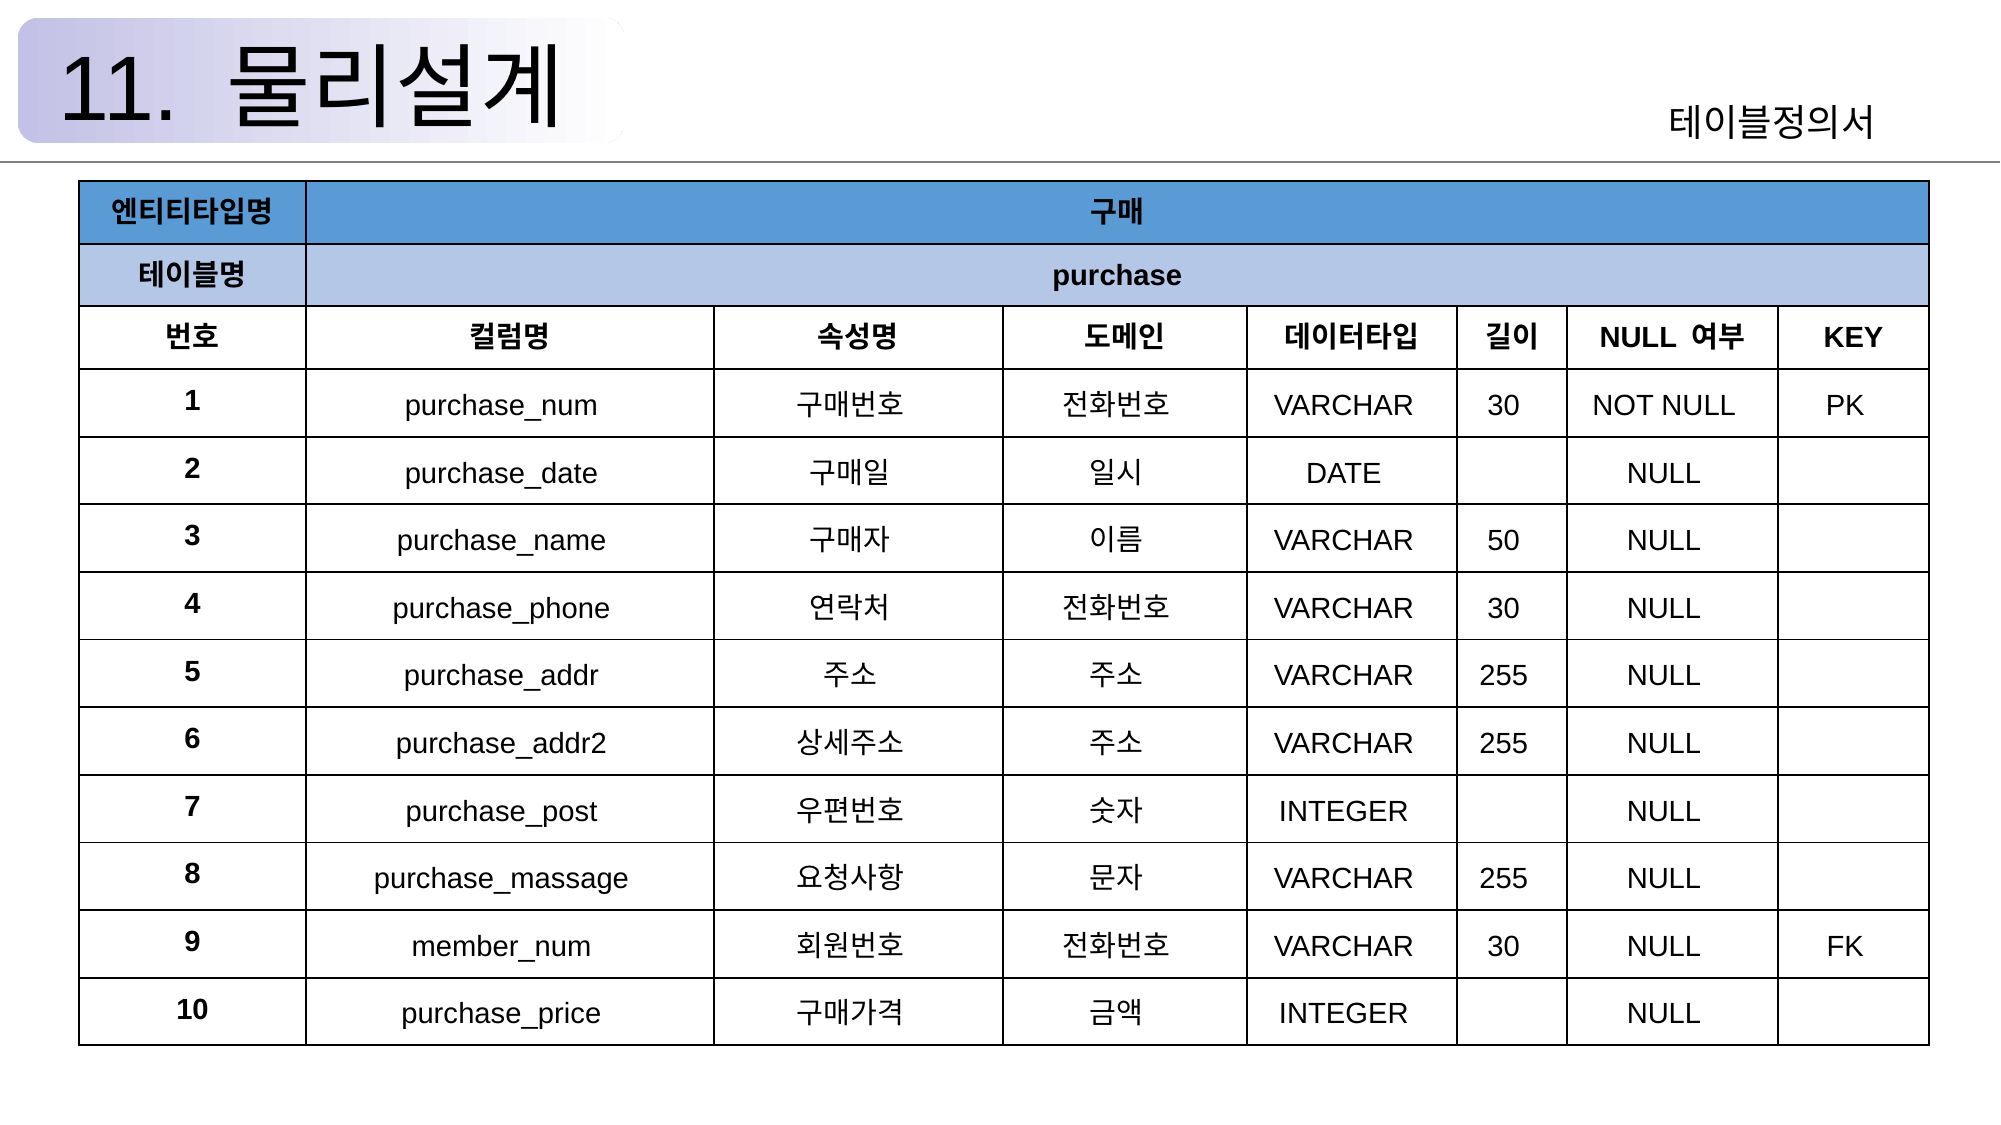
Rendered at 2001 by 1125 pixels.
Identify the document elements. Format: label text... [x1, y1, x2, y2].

table_cell NULL [1568, 911, 1777, 977]
table_cell 255 [1458, 843, 1566, 909]
table_cell VARCHAR [1248, 505, 1456, 571]
table_cell VARCHAR [1248, 843, 1456, 909]
table_header 엔티티타입명 [80, 182, 305, 243]
table_cell 30 [1458, 370, 1566, 436]
table_cell 전화번호 [1004, 911, 1246, 977]
table_cell 8 [80, 843, 305, 909]
table_cell 30 [1458, 911, 1566, 977]
table_header 구매 [307, 182, 1928, 243]
table_cell purchase_phone [307, 573, 713, 639]
table_cell INTEGER [1248, 979, 1456, 1044]
table_cell 구매가격 [715, 979, 1002, 1044]
table_cell purchase_addr2 [307, 708, 713, 774]
table_cell 구매번호 [715, 370, 1002, 436]
table_cell NULL [1568, 640, 1777, 706]
table_cell 7 [80, 776, 305, 842]
table_cell 255 [1458, 640, 1566, 706]
table_cell NULL [1568, 708, 1777, 774]
table_cell 255 [1458, 708, 1566, 774]
table_cell VARCHAR [1248, 640, 1456, 706]
table_cell DATE [1248, 438, 1456, 503]
table_cell 1 [80, 370, 305, 436]
table_cell NULL [1568, 505, 1777, 571]
table_cell NULL [1568, 843, 1777, 909]
table_cell 5 [80, 640, 305, 706]
table_cell 요청사항 [715, 843, 1002, 909]
table_cell 2 [80, 438, 305, 503]
table_cell 3 [80, 505, 305, 571]
table_cell 9 [80, 911, 305, 977]
table_cell PK [1779, 370, 1928, 436]
table_cell NULL [1568, 573, 1777, 639]
table_cell FK [1779, 911, 1928, 977]
table_cell 컬럼명 [307, 307, 713, 368]
table_cell [1458, 776, 1566, 842]
table_cell NULL [1568, 438, 1777, 503]
table_cell 일시 [1004, 438, 1246, 503]
table_cell 구매자 [715, 505, 1002, 571]
table_cell KEY [1779, 307, 1928, 368]
table_cell 속성명 [715, 307, 1002, 368]
table_cell [1779, 573, 1928, 639]
table_cell purchase_name [307, 505, 713, 571]
table_cell 4 [80, 573, 305, 639]
text_box [17, 17, 43, 144]
table_cell 도메인 [1004, 307, 1246, 368]
table_cell NULL [1568, 979, 1777, 1044]
text_box 테이블정의서 [1653, 91, 2000, 152]
table_cell VARCHAR [1248, 708, 1456, 774]
table_cell 주소 [1004, 640, 1246, 706]
table_cell 30 [1458, 573, 1566, 639]
table_cell 숫자 [1004, 776, 1246, 842]
table_cell INTEGER [1248, 776, 1456, 842]
table_cell 10 [80, 979, 305, 1044]
table_cell NOT NULL [1568, 370, 1777, 436]
table_cell [1779, 708, 1928, 774]
table_cell [1779, 438, 1928, 503]
table_cell 번호 [80, 307, 305, 368]
table_cell 금액 [1004, 979, 1246, 1044]
text_box 11. 물리설계 [43, 0, 1769, 161]
table_cell VARCHAR [1248, 573, 1456, 639]
table_cell 우편번호 [715, 776, 1002, 842]
table_cell [1779, 640, 1928, 706]
table_cell 이름 [1004, 505, 1246, 571]
table_cell 주소 [1004, 708, 1246, 774]
table_cell purchase_post [307, 776, 713, 842]
table_cell [1779, 843, 1928, 909]
table_cell 문자 [1004, 843, 1246, 909]
table_cell NULL 여부 [1568, 307, 1777, 368]
table_cell [1458, 438, 1566, 503]
table_cell 주소 [715, 640, 1002, 706]
table_cell 회원번호 [715, 911, 1002, 977]
table_cell [1779, 776, 1928, 842]
table_cell VARCHAR [1248, 911, 1456, 977]
table_cell 상세주소 [715, 708, 1002, 774]
table_cell purchase_price [307, 979, 713, 1044]
table_cell 데이터타입 [1248, 307, 1456, 368]
table_cell 50 [1458, 505, 1566, 571]
table_cell purchase_date [307, 438, 713, 503]
table_cell 구매일 [715, 438, 1002, 503]
table_cell NULL [1568, 776, 1777, 842]
table_cell 길이 [1458, 307, 1566, 368]
table_cell purchase_addr [307, 640, 713, 706]
table_cell [1458, 979, 1566, 1044]
table_cell VARCHAR [1248, 370, 1456, 436]
text_box 11. 물리설계 [43, 173, 1769, 200]
table_cell purchase_massage [307, 843, 713, 909]
table_cell member_num [307, 911, 713, 977]
table_cell 테이블명 [80, 245, 305, 305]
table_cell purchase [307, 245, 1928, 305]
table_cell purchase_num [307, 370, 713, 436]
table_cell [1779, 505, 1928, 571]
table_cell 전화번호 [1004, 370, 1246, 436]
table_cell [1779, 979, 1928, 1044]
table_cell 6 [80, 708, 305, 774]
table_cell 연락처 [715, 573, 1002, 639]
table_cell 전화번호 [1004, 573, 1246, 639]
